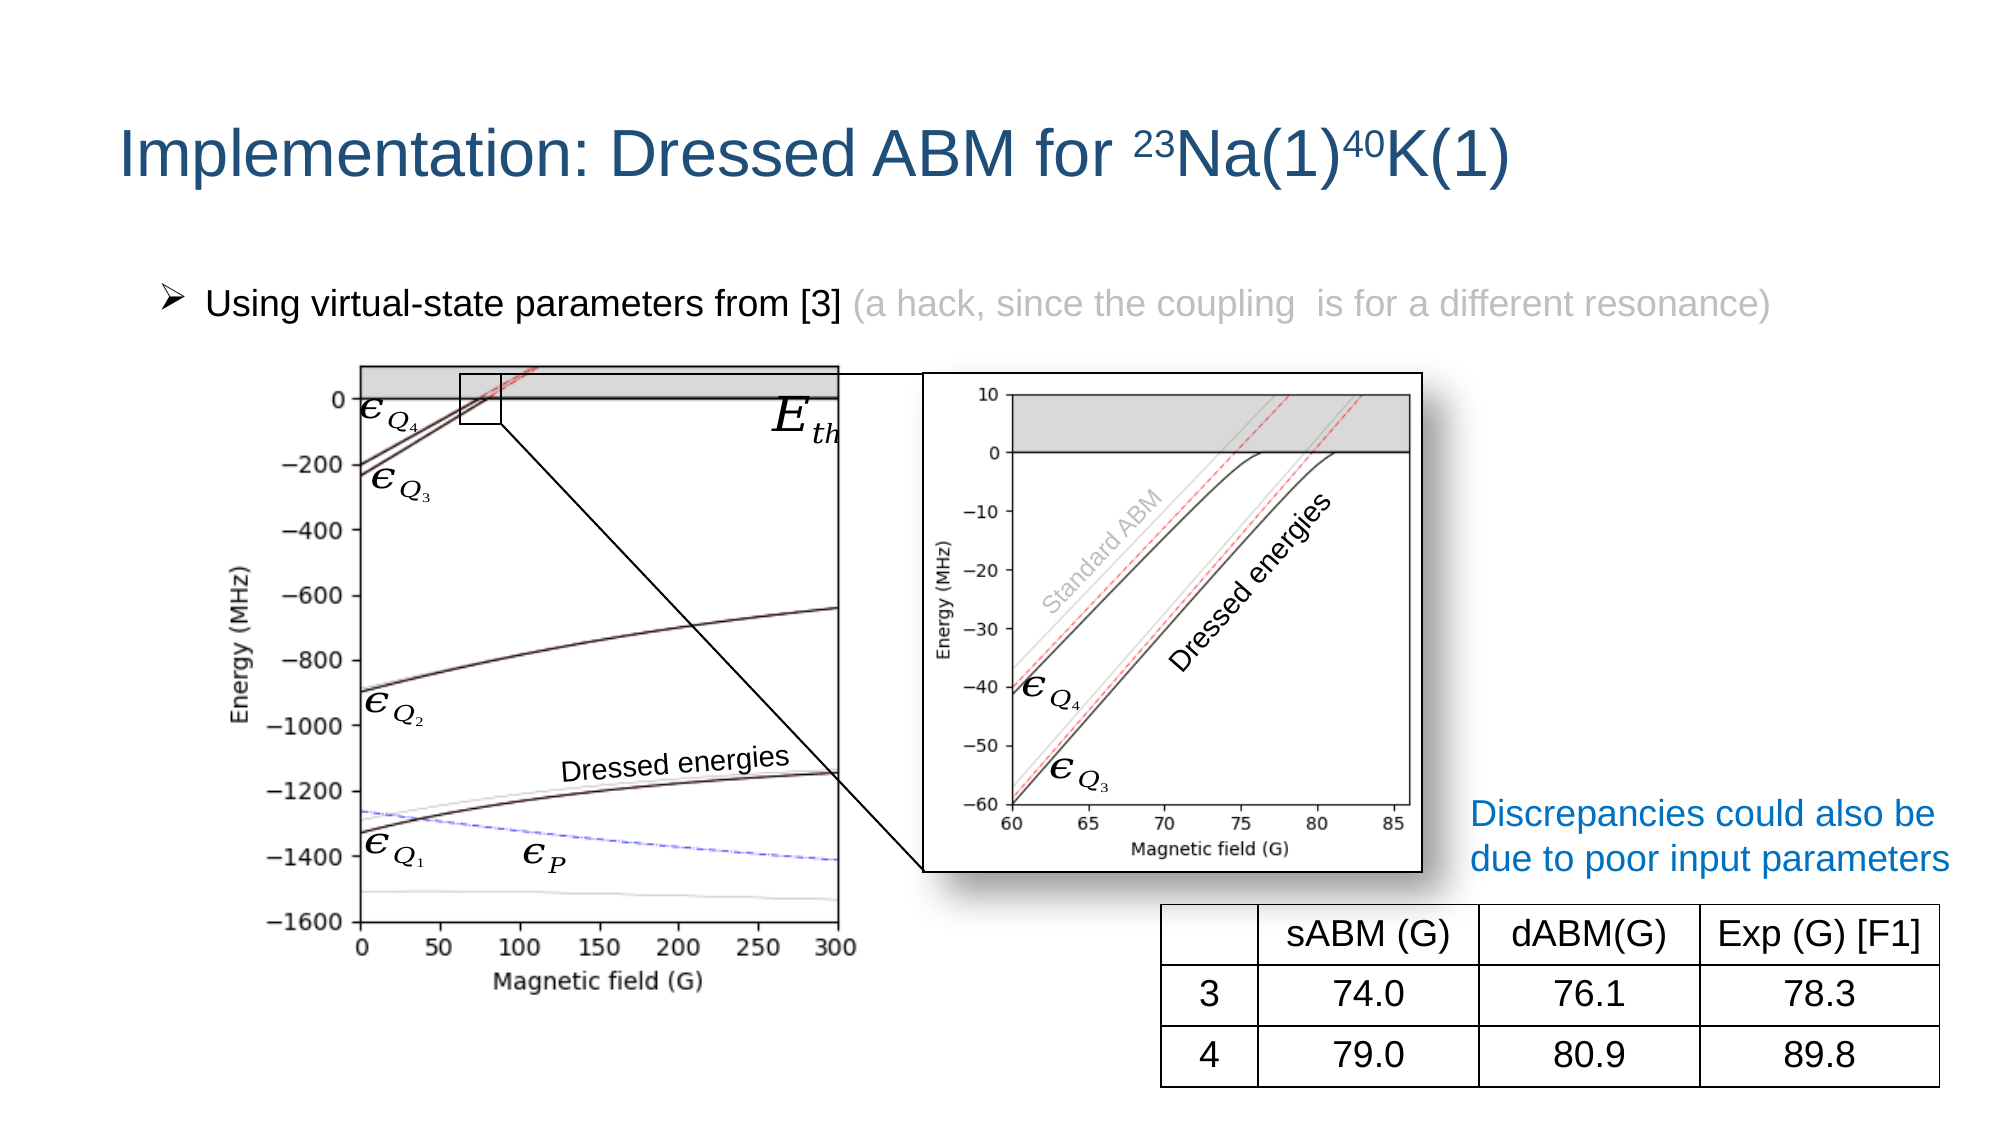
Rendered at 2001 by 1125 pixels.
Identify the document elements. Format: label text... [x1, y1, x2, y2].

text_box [500, 423, 925, 872]
title Implementation: Dressed ABM for 23Na(1)40K(1) [103, 64, 1764, 247]
text_box Discrepancies could also be due to poor input parameters [1455, 781, 1966, 887]
picture [213, 349, 877, 1012]
picture [924, 374, 1422, 872]
